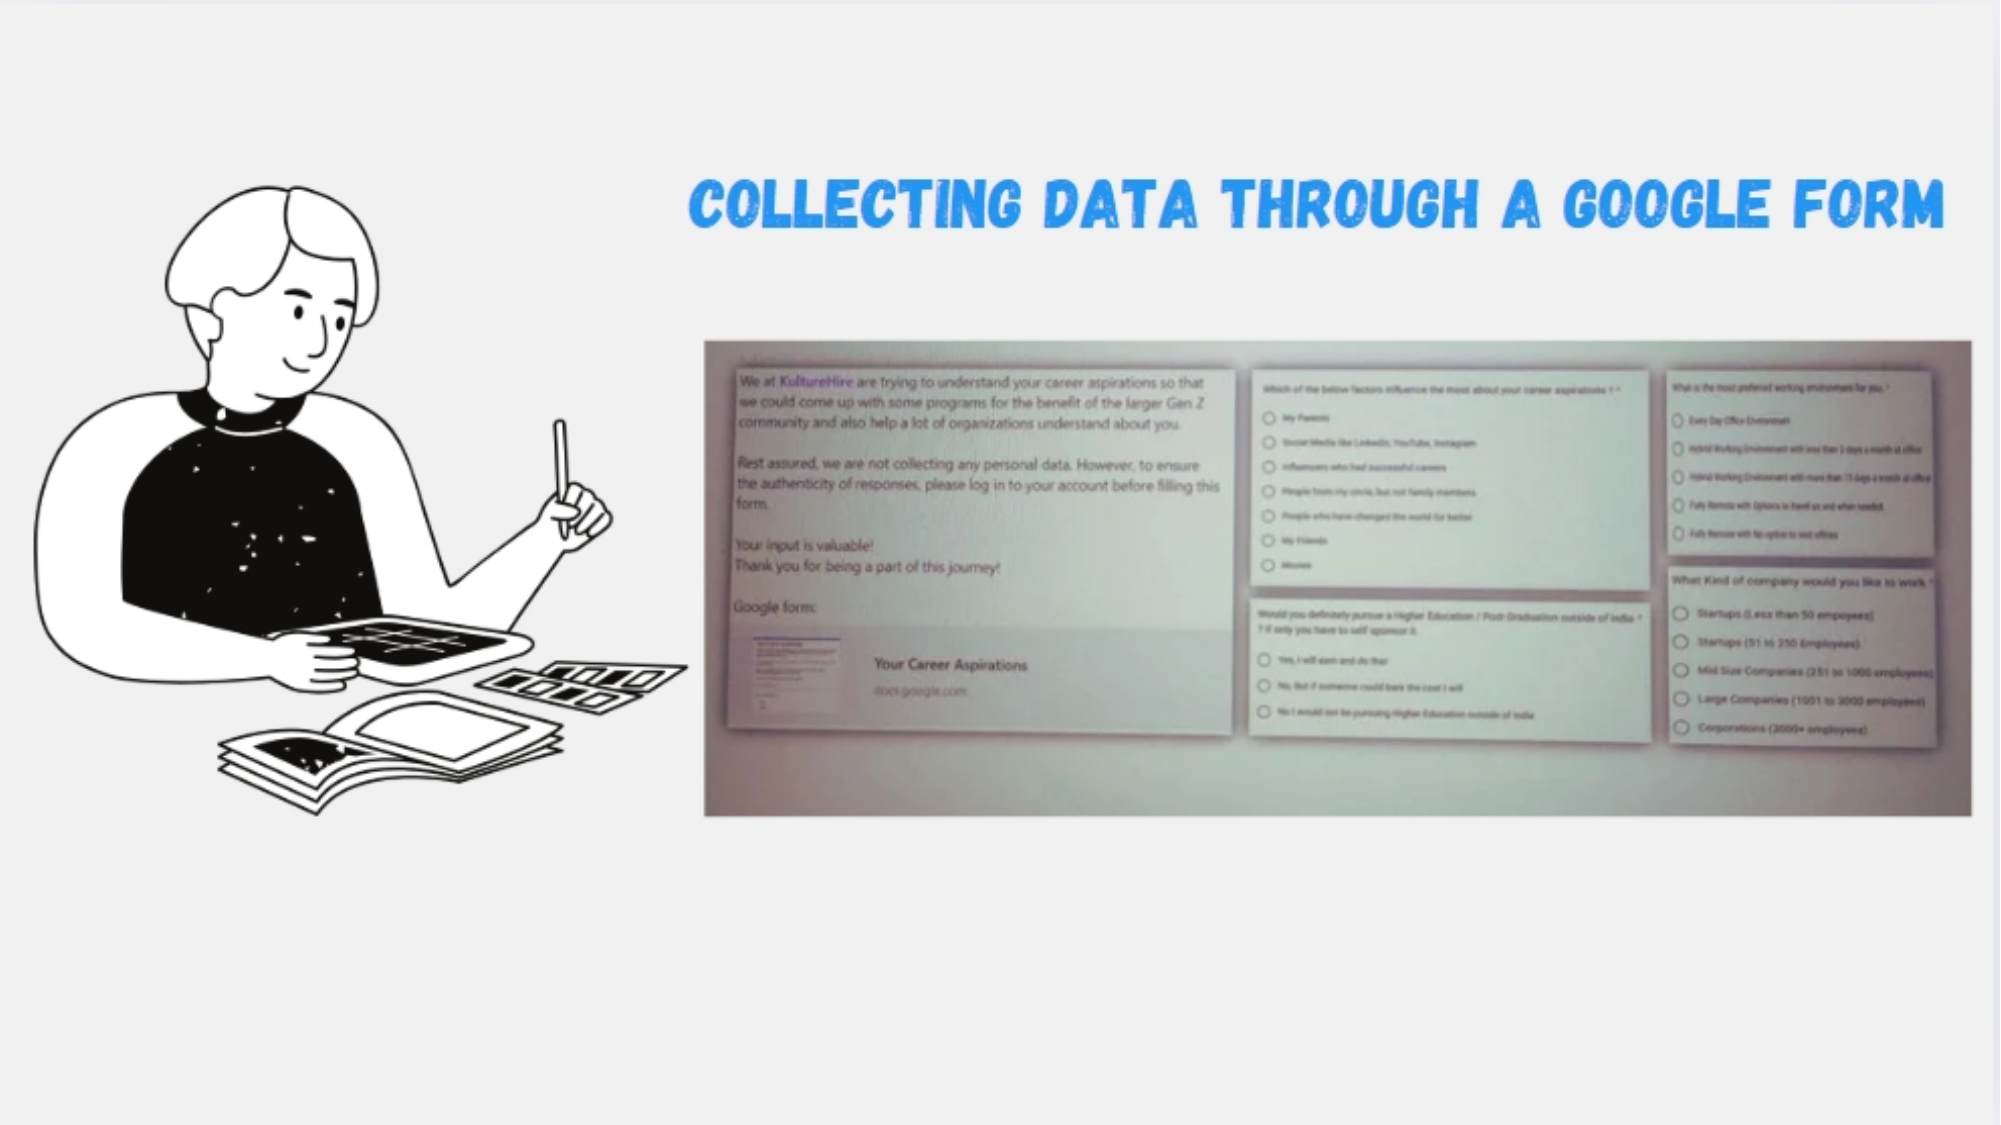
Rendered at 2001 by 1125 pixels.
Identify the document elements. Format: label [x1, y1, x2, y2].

list [0, 0, 2000, 1125]
